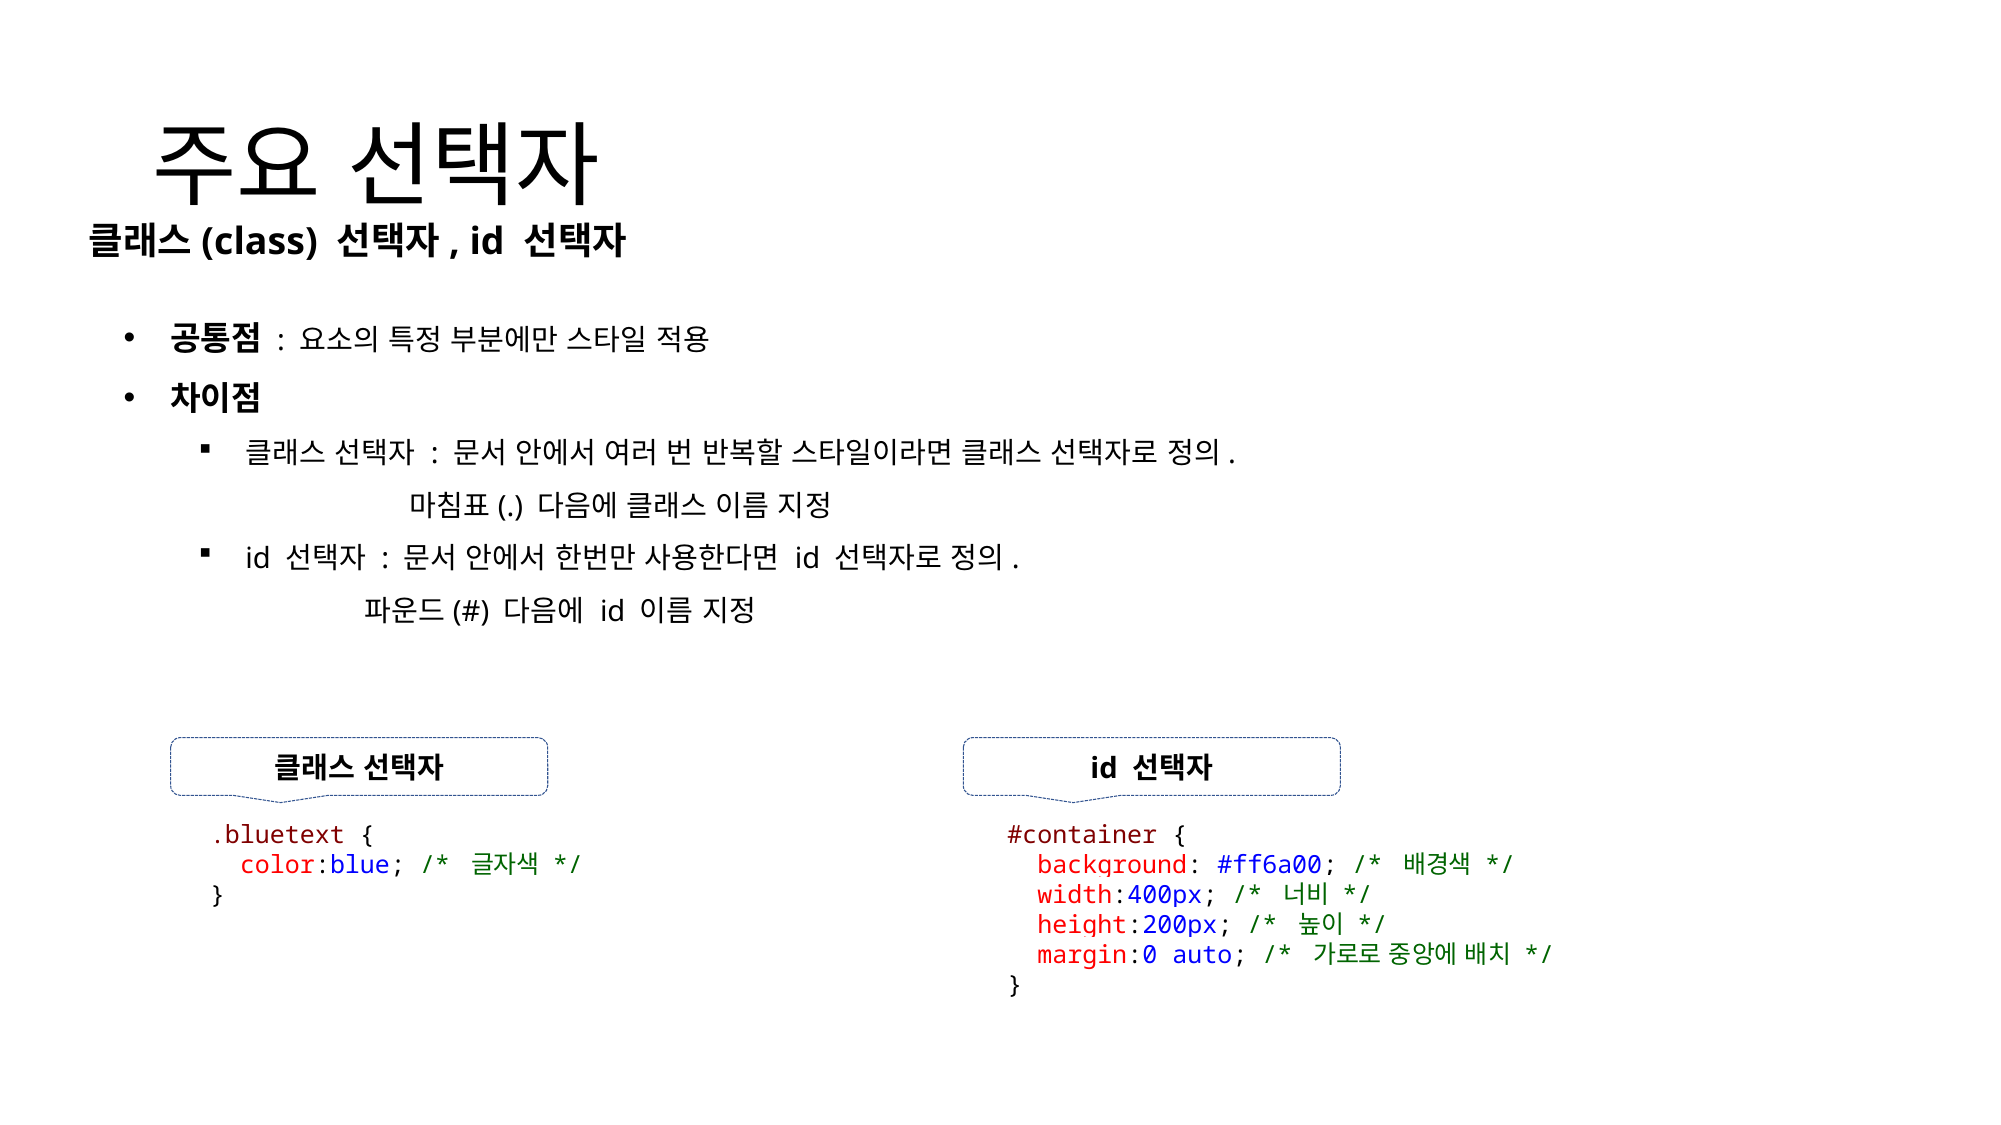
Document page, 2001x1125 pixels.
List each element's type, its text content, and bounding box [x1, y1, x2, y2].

text_box id 선택자 [962, 736, 1342, 804]
text_box 공통점 : 요소의 특정 부분에만 스타일 적용 차이점 클래스 선택자 : 문서 안에서 여러 번 반복할 스타일이라면 클래스 선택자로 정의. 마침표(.) 다음에 클래스 이름 지정 id 선택자 : 문서 안에서 한번만 사용한다면 id 선택자로 정의. 파운드(#) 다음에 id 이름 지정 [108, 290, 1855, 635]
text_box .bluetext { color:blue; /* 글자색 */ } [180, 811, 605, 917]
text_box 클래스 선택자 [169, 736, 549, 804]
text_box 클래스(class) 선택자, id 선택자 [74, 209, 896, 269]
title 주요 선택자 [137, 59, 1863, 278]
text_box #container { background: #ff6a00; /* 배경색 */ width:400px; /* 너비 */ height:200px; /* 높이 */ margin:0 auto; /* 가로로 중앙에 배치 */ } [992, 811, 1619, 1006]
